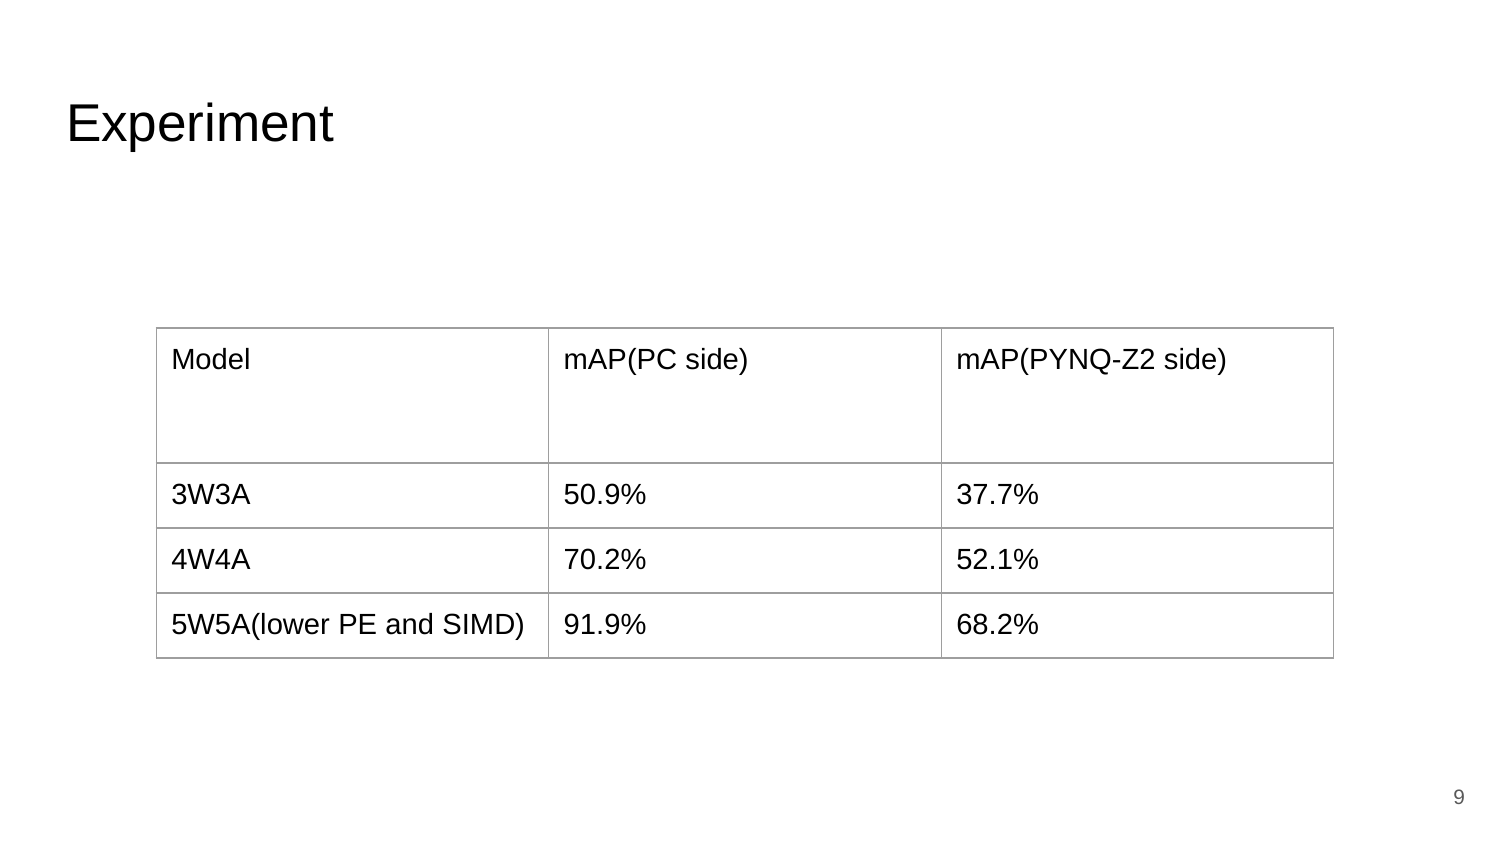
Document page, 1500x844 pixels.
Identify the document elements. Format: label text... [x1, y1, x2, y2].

table_cell 5W5A(lower PE and SIMD) [157, 594, 548, 657]
table_cell 52.1% [942, 529, 1333, 592]
table_header mAP(PYNQ-Z2 side) [942, 329, 1333, 462]
table_cell 70.2% [549, 529, 941, 592]
slide_number 9 [1389, 764, 1480, 830]
table_cell 50.9% [549, 464, 941, 527]
table_cell 91.9% [549, 594, 941, 657]
title Experiment [51, 72, 1449, 167]
table_header mAP(PC side) [549, 329, 941, 462]
table_header Model [157, 329, 548, 462]
table_cell 68.2% [942, 594, 1333, 657]
table_cell 4W4A [157, 529, 548, 592]
table_cell 3W3A [157, 464, 548, 527]
table_cell 37.7% [942, 464, 1333, 527]
